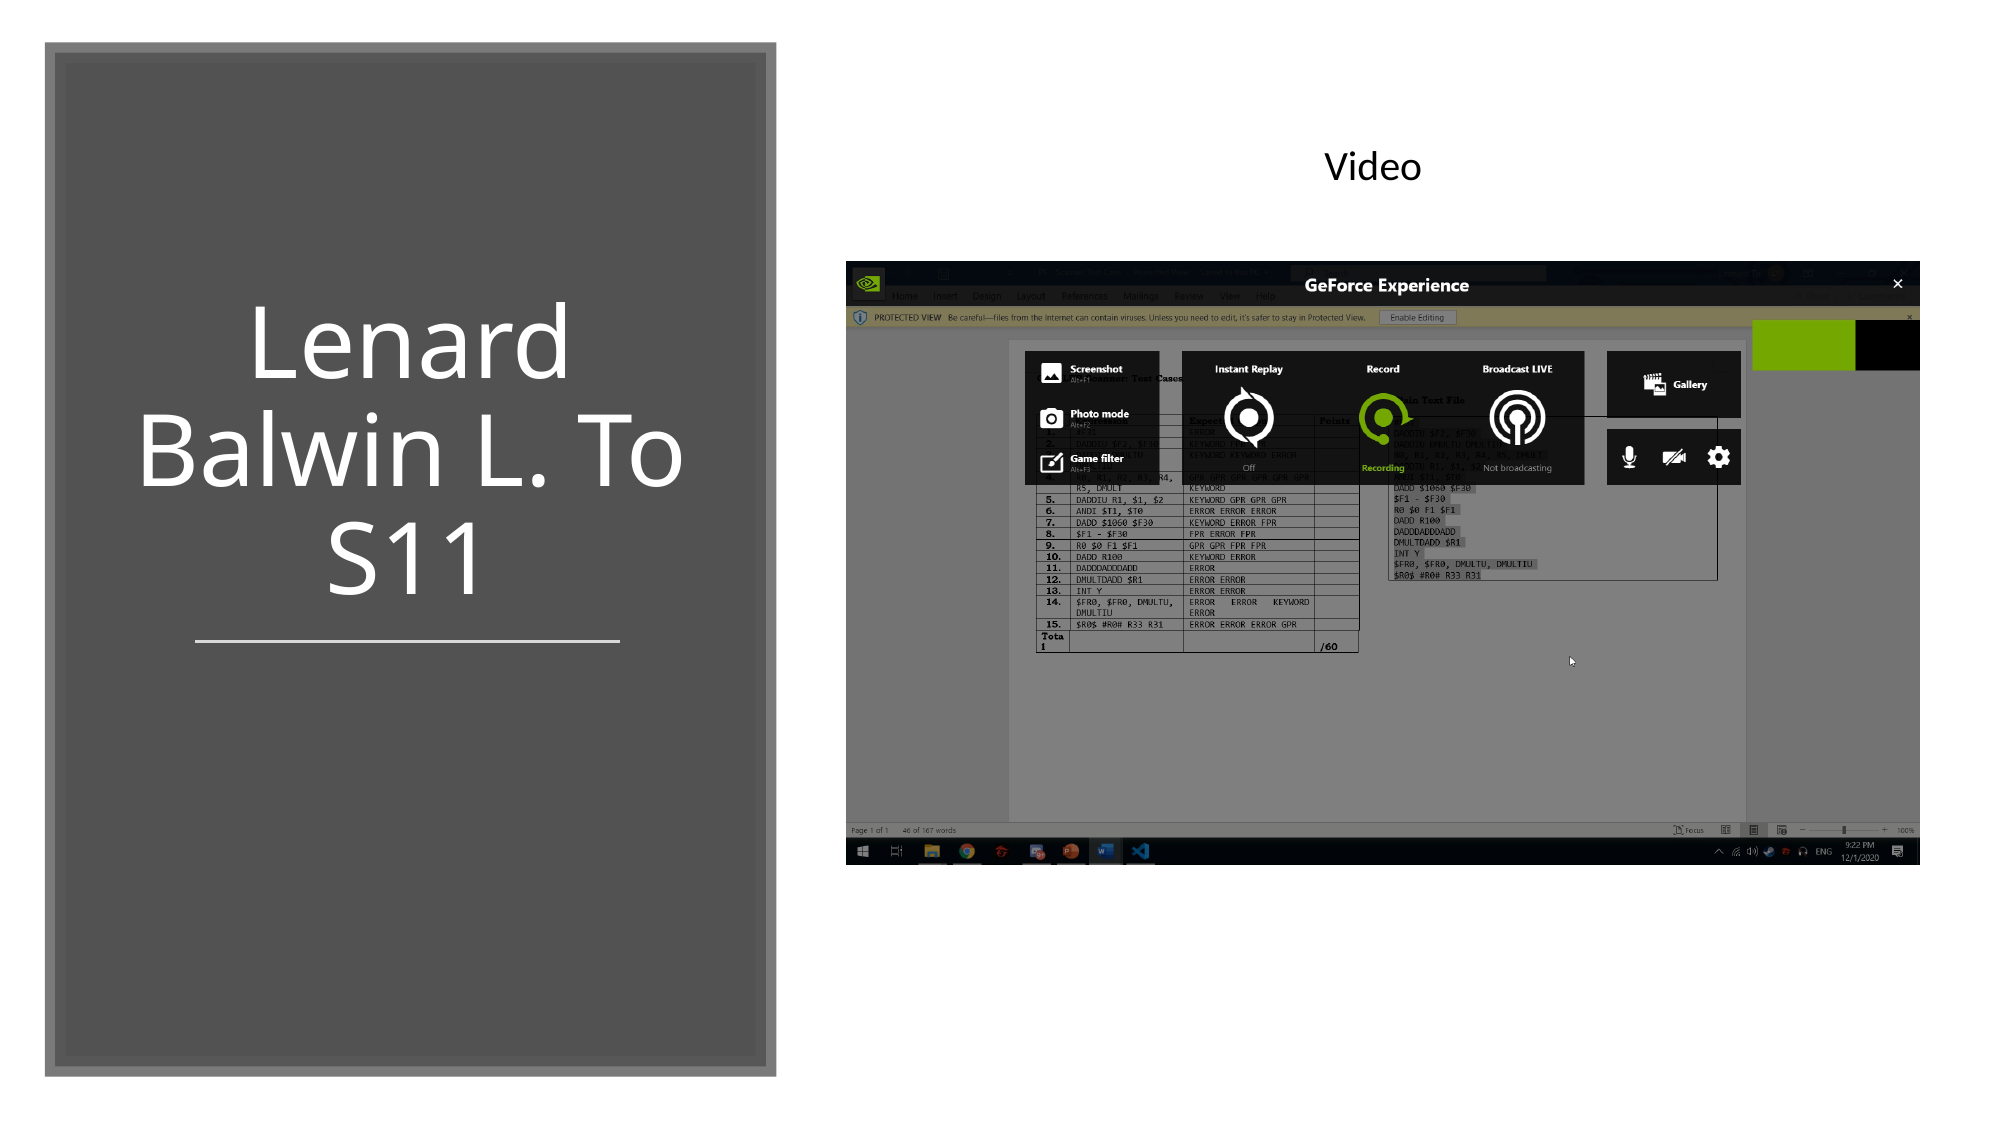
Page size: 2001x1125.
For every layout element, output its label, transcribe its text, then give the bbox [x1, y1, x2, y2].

subtitle Video [1082, 136, 1683, 260]
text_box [845, 260, 1921, 866]
title Lenard Balwin L. To S11 [110, 149, 711, 624]
text_box [54, 52, 767, 1067]
